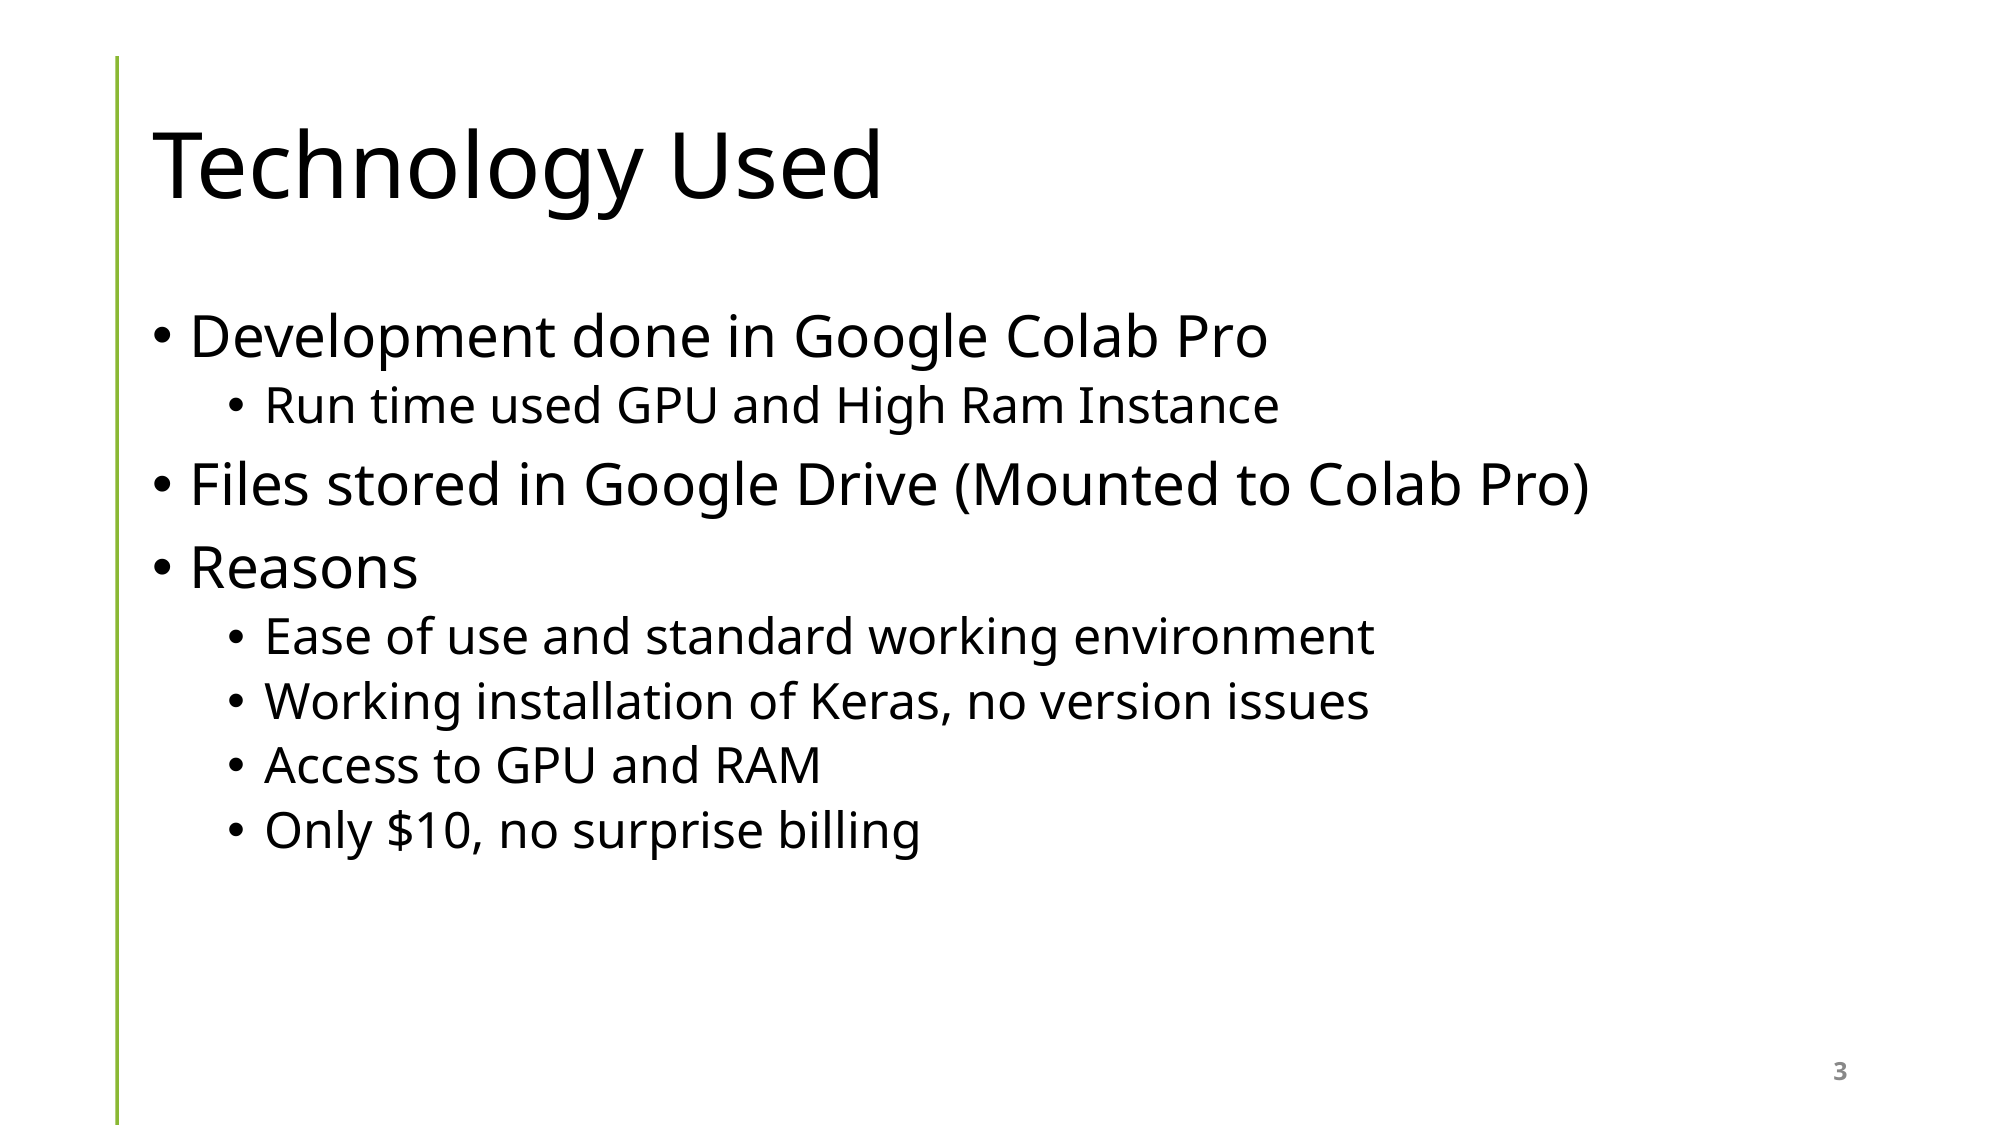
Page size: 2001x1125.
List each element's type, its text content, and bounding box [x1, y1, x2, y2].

slide_number 3 [1412, 1042, 1863, 1103]
list Development done in Google Colab Pro Run time used GPU and High Ram Instance Files stored in Google Drive (Mounted to Colab Pro) Reasons Ease of use and standard working environment Working installation of Keras, no version issues Access to GPU and RAM Only $10, no surprise billing [137, 299, 1863, 1014]
title Technology Used [137, 59, 1863, 278]
